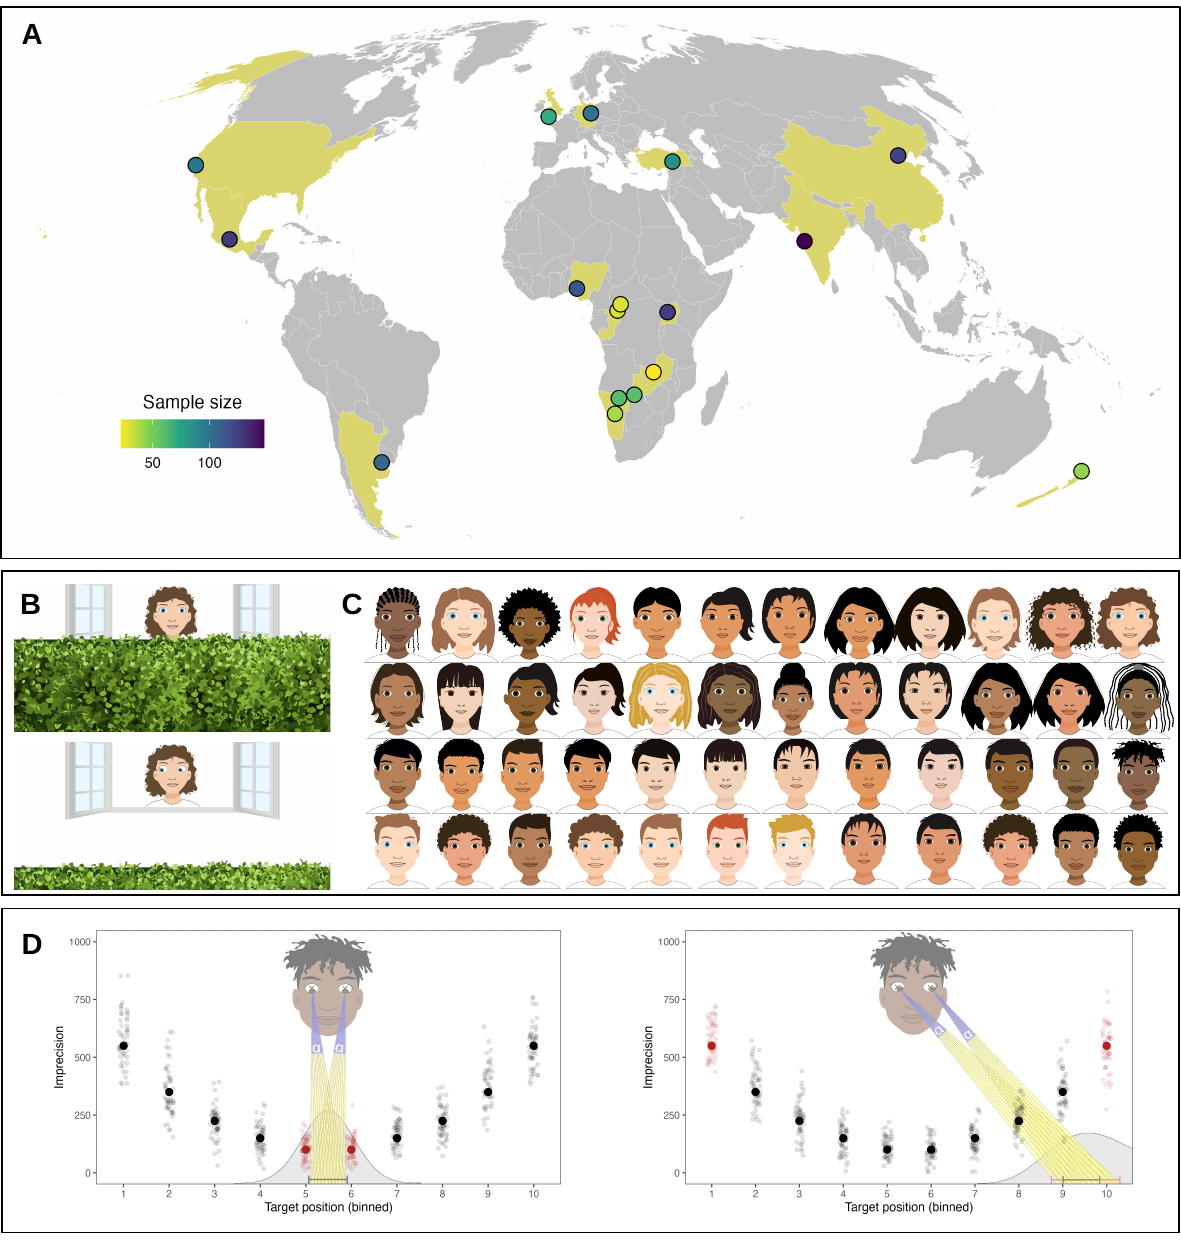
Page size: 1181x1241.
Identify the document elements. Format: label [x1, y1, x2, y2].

text_box [1, 7, 1180, 1233]
